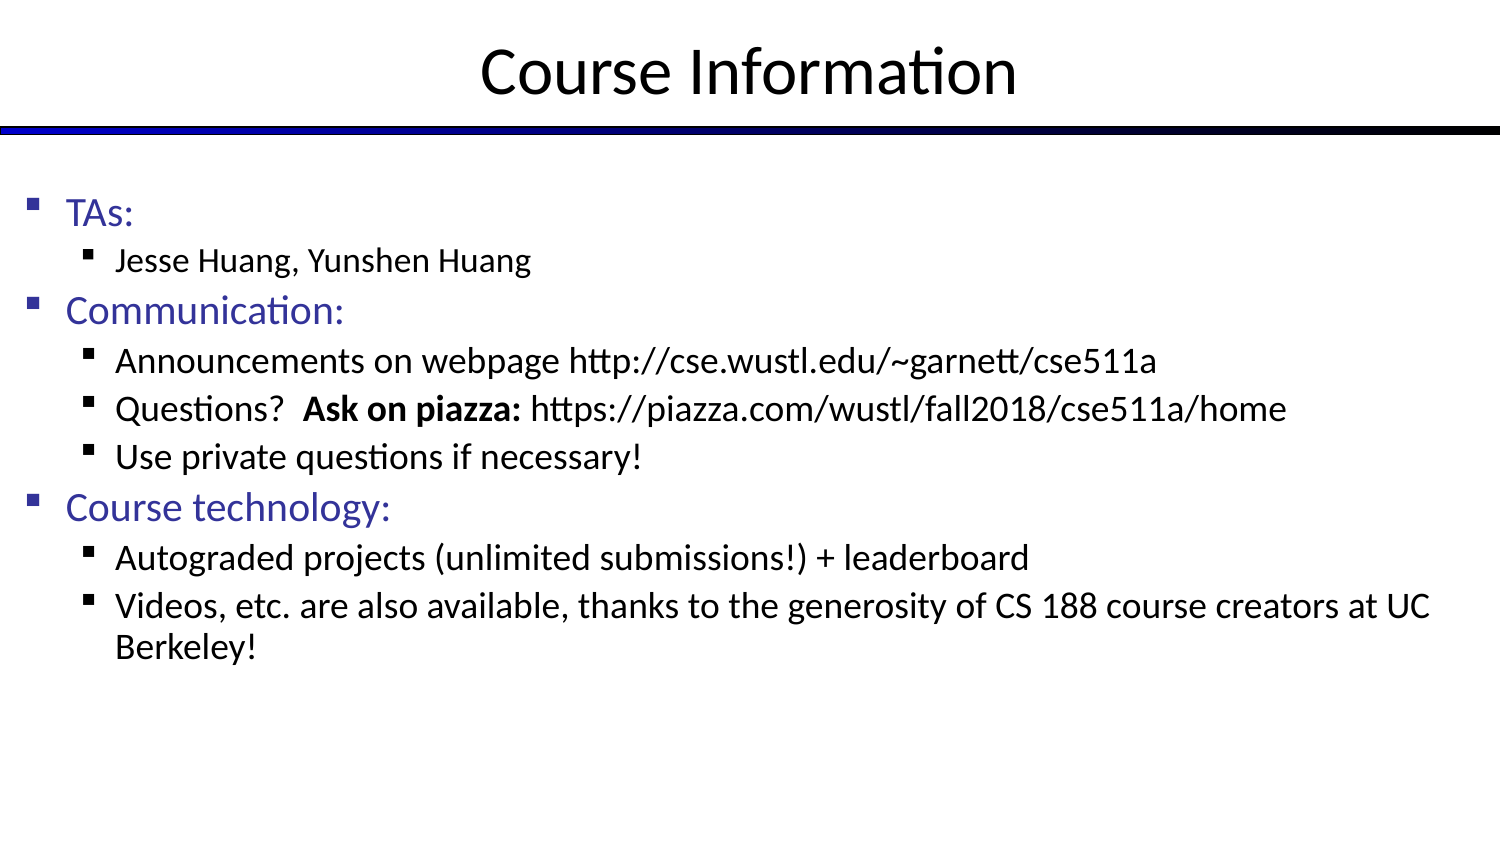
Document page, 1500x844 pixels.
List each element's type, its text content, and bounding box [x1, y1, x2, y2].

title Course Information [0, 0, 1500, 138]
list TAs: Jesse Huang, Yunshen Huang Communication: Announcements on webpage http://cse.wustl.edu/~garnett/cse511a Questions? Ask on piazza: https://piazza.com/wustl/fall2018/cse511a/home Use private questions if necessary! Course technology: Autograded projects (unlimited submissions!) + leaderboard Videos, etc. are also available, thanks to the generosity of CS 188 course creators at UC Berkeley! [12, 184, 1476, 835]
